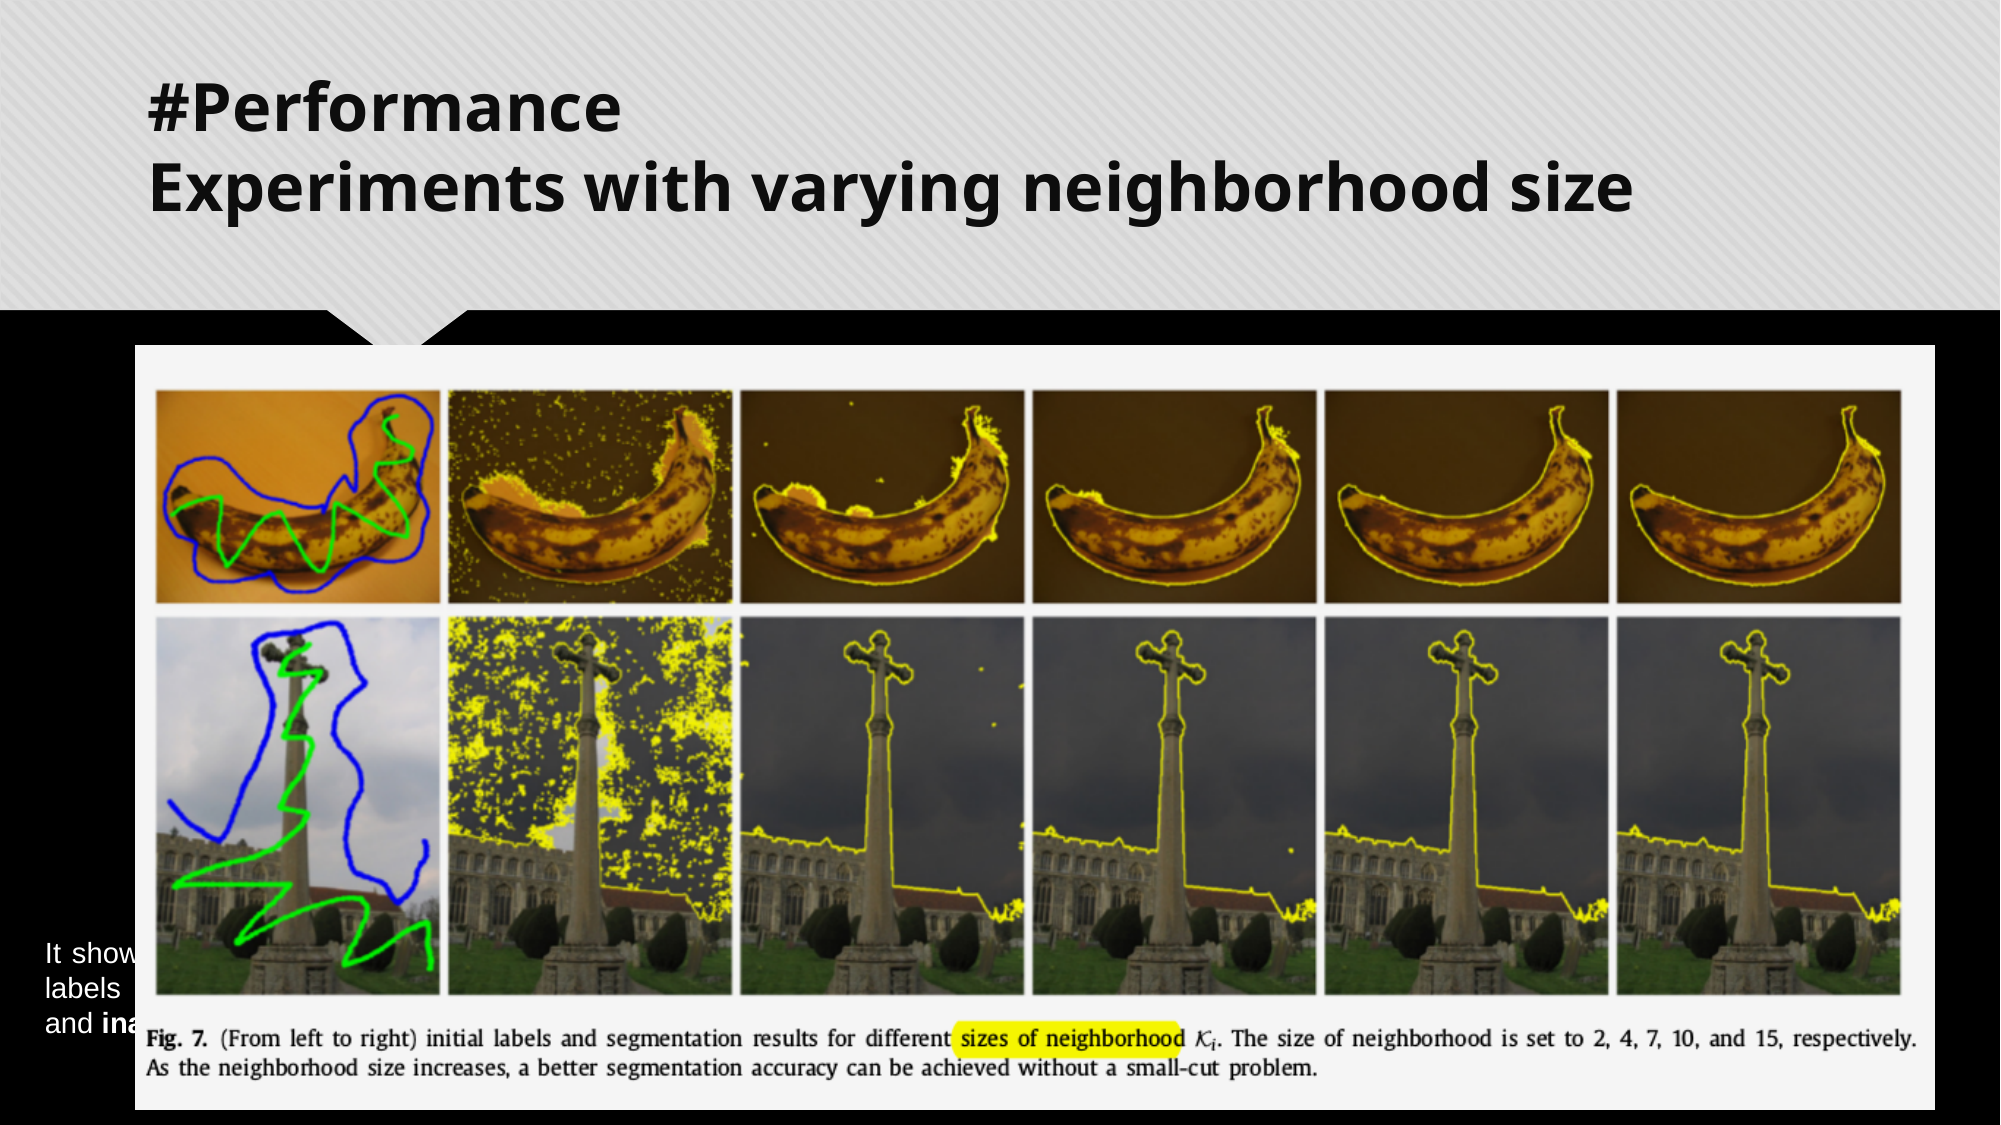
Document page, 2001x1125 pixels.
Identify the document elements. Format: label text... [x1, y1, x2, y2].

text_box It shows that the proposed method generally performs well since the initial labels are propagated to longer distance with non-local neighborhood, and inaccurate initial labels are suppressed thanks to the OCP. [29, 927, 127, 1110]
text_box #Performance Experiments with varying neighborhood size [132, 73, 1867, 233]
picture [1, 1, 1999, 1111]
